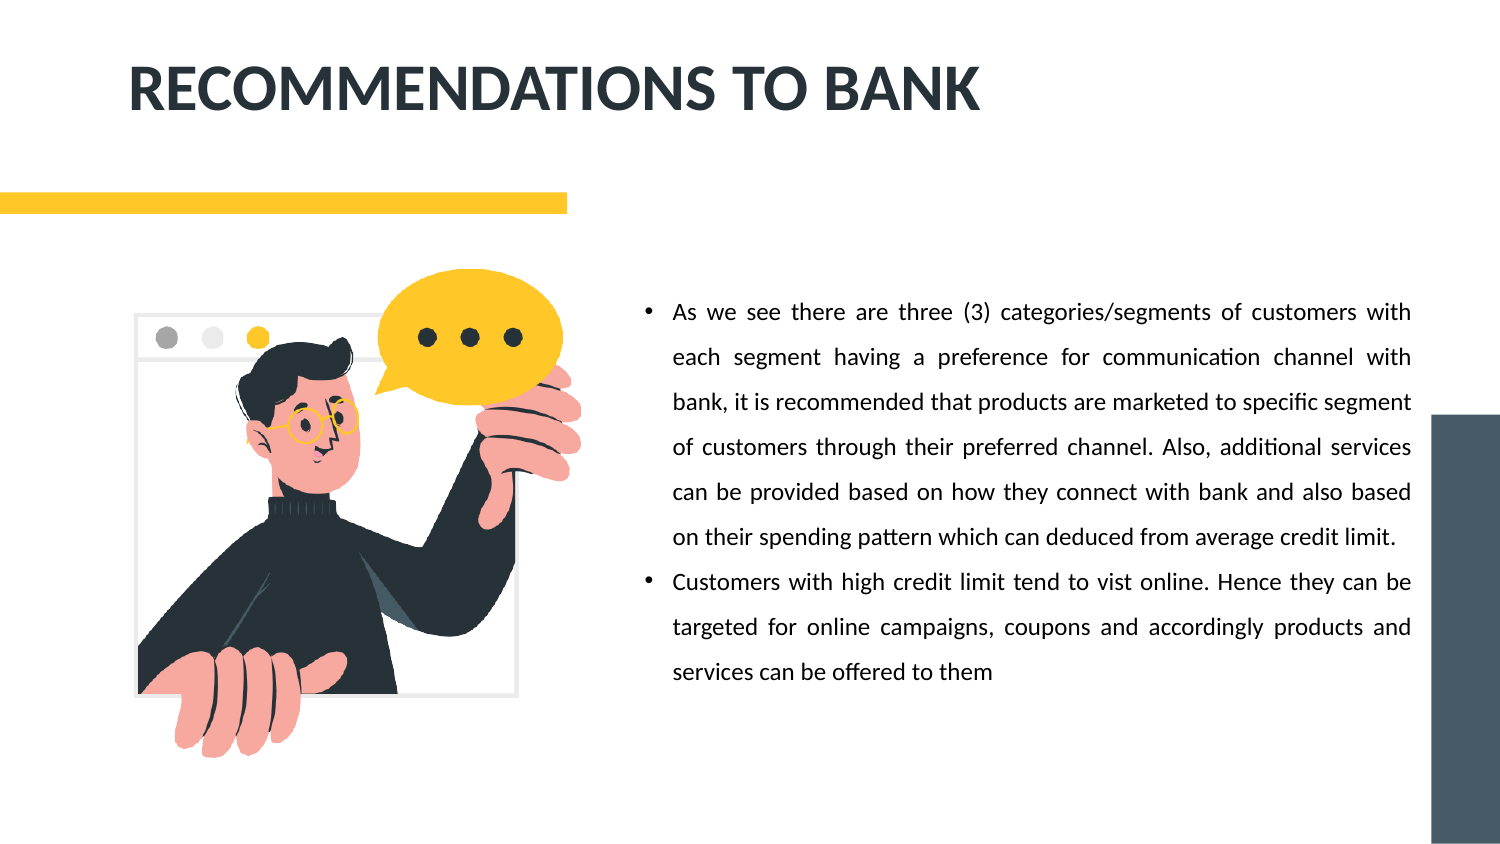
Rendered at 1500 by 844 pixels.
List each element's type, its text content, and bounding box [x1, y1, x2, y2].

title RECOMMENDATIONS TO BANK [128, 41, 1414, 185]
text_box [0, 192, 568, 214]
text_box As we see there are three (3) categories/segments of customers with each segment having a preference for communication channel with bank, it is recommended that products are marketed to specific segment of customers through their preferred channel. Also, additional services can be provided based on how they connect with bank and also based on their spending pattern which can deduced from average credit limit. Customers with high credit limit tend to vist online. Hence they can be targeted for online campaigns, coupons and accordingly products and services can be offered to them [644, 279, 1412, 732]
text_box [1431, 414, 1500, 844]
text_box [133, 268, 582, 758]
